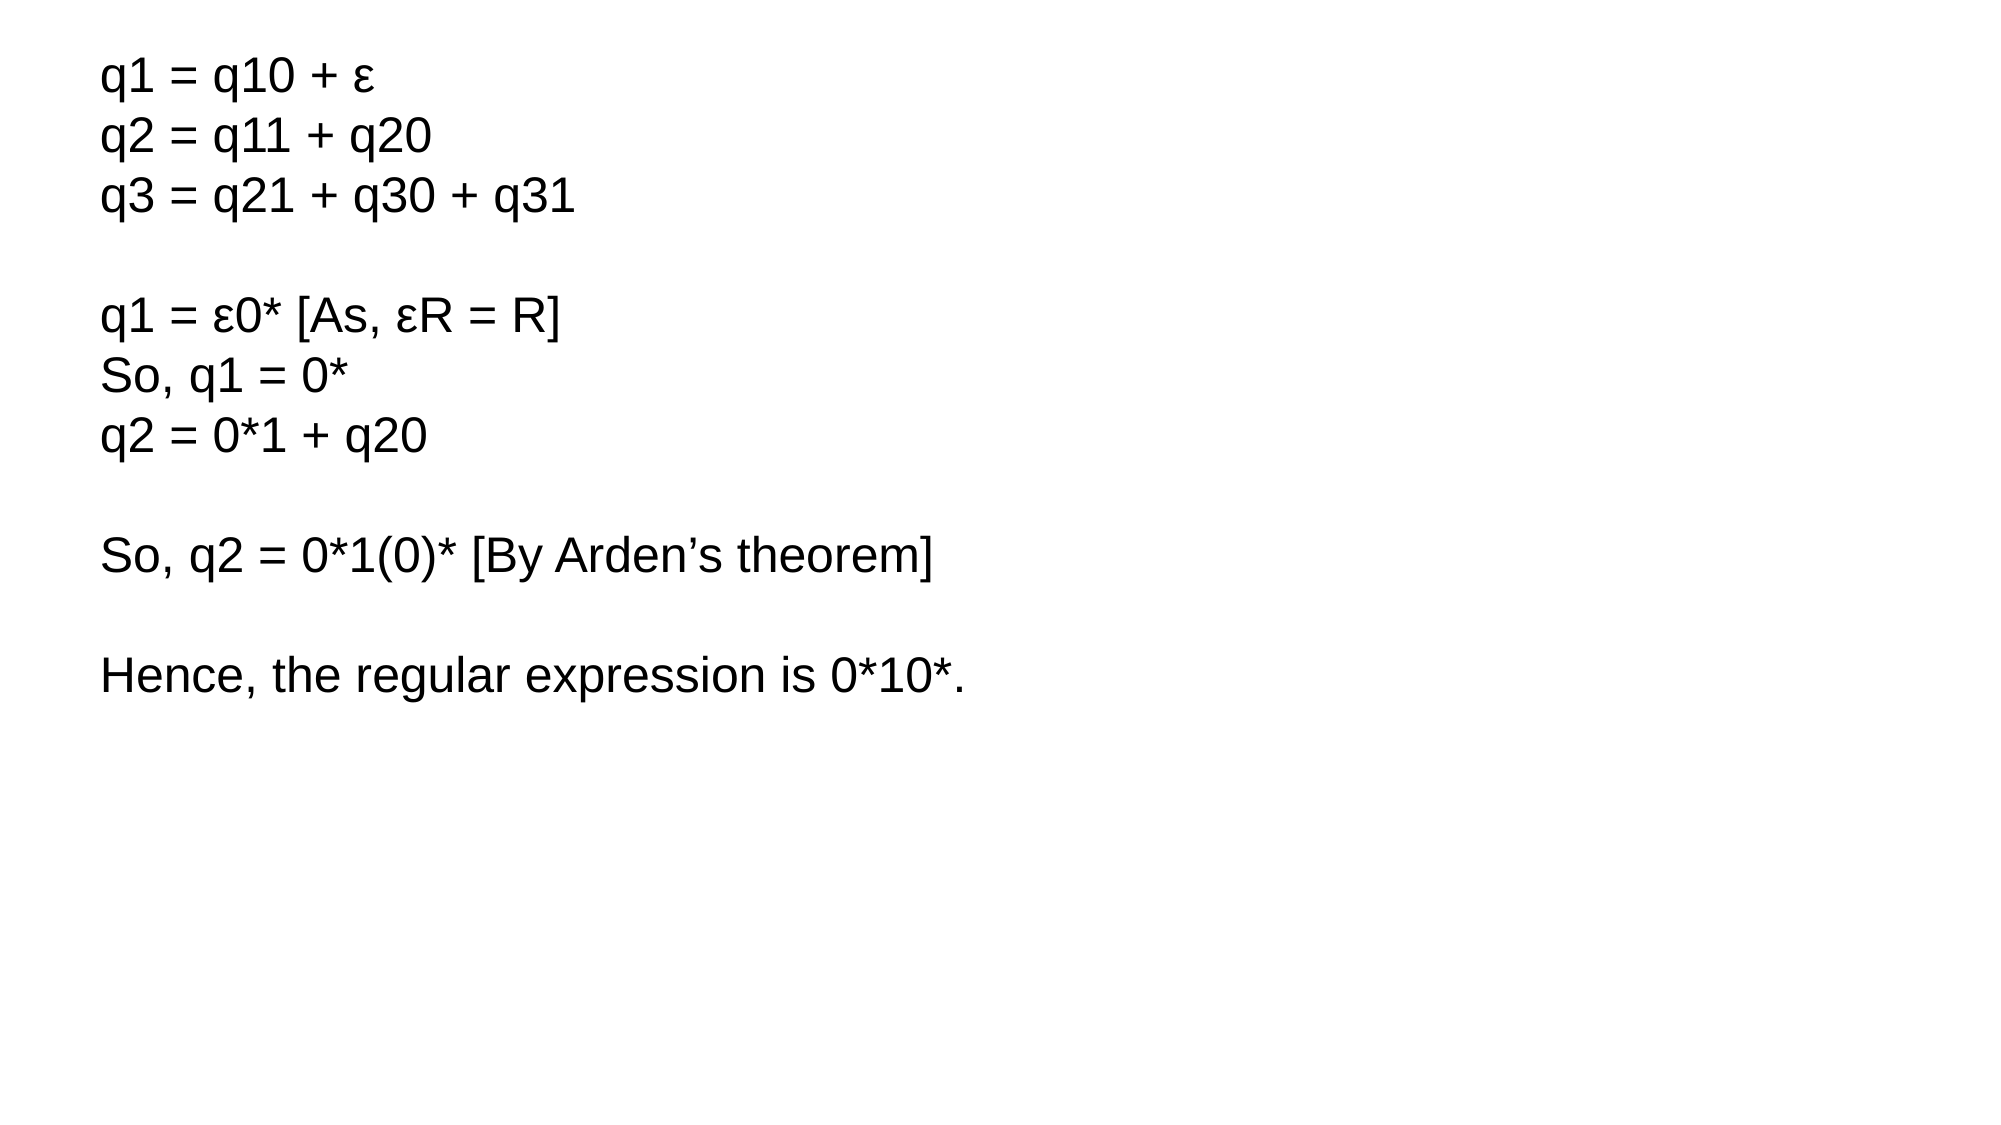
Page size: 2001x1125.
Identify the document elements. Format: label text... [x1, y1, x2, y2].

text_box q1 = q10 + ε q2 = q11 + q20 q3 = q21 + q30 + q31 q1 = ε0* [As, εR = R] So, q1 = 0* q2 = 0*1 + q20 So, q2 = 0*1(0)* [By Arden’s theorem] Hence, the regular expression is 0*10*. [99, 42, 1900, 1072]
